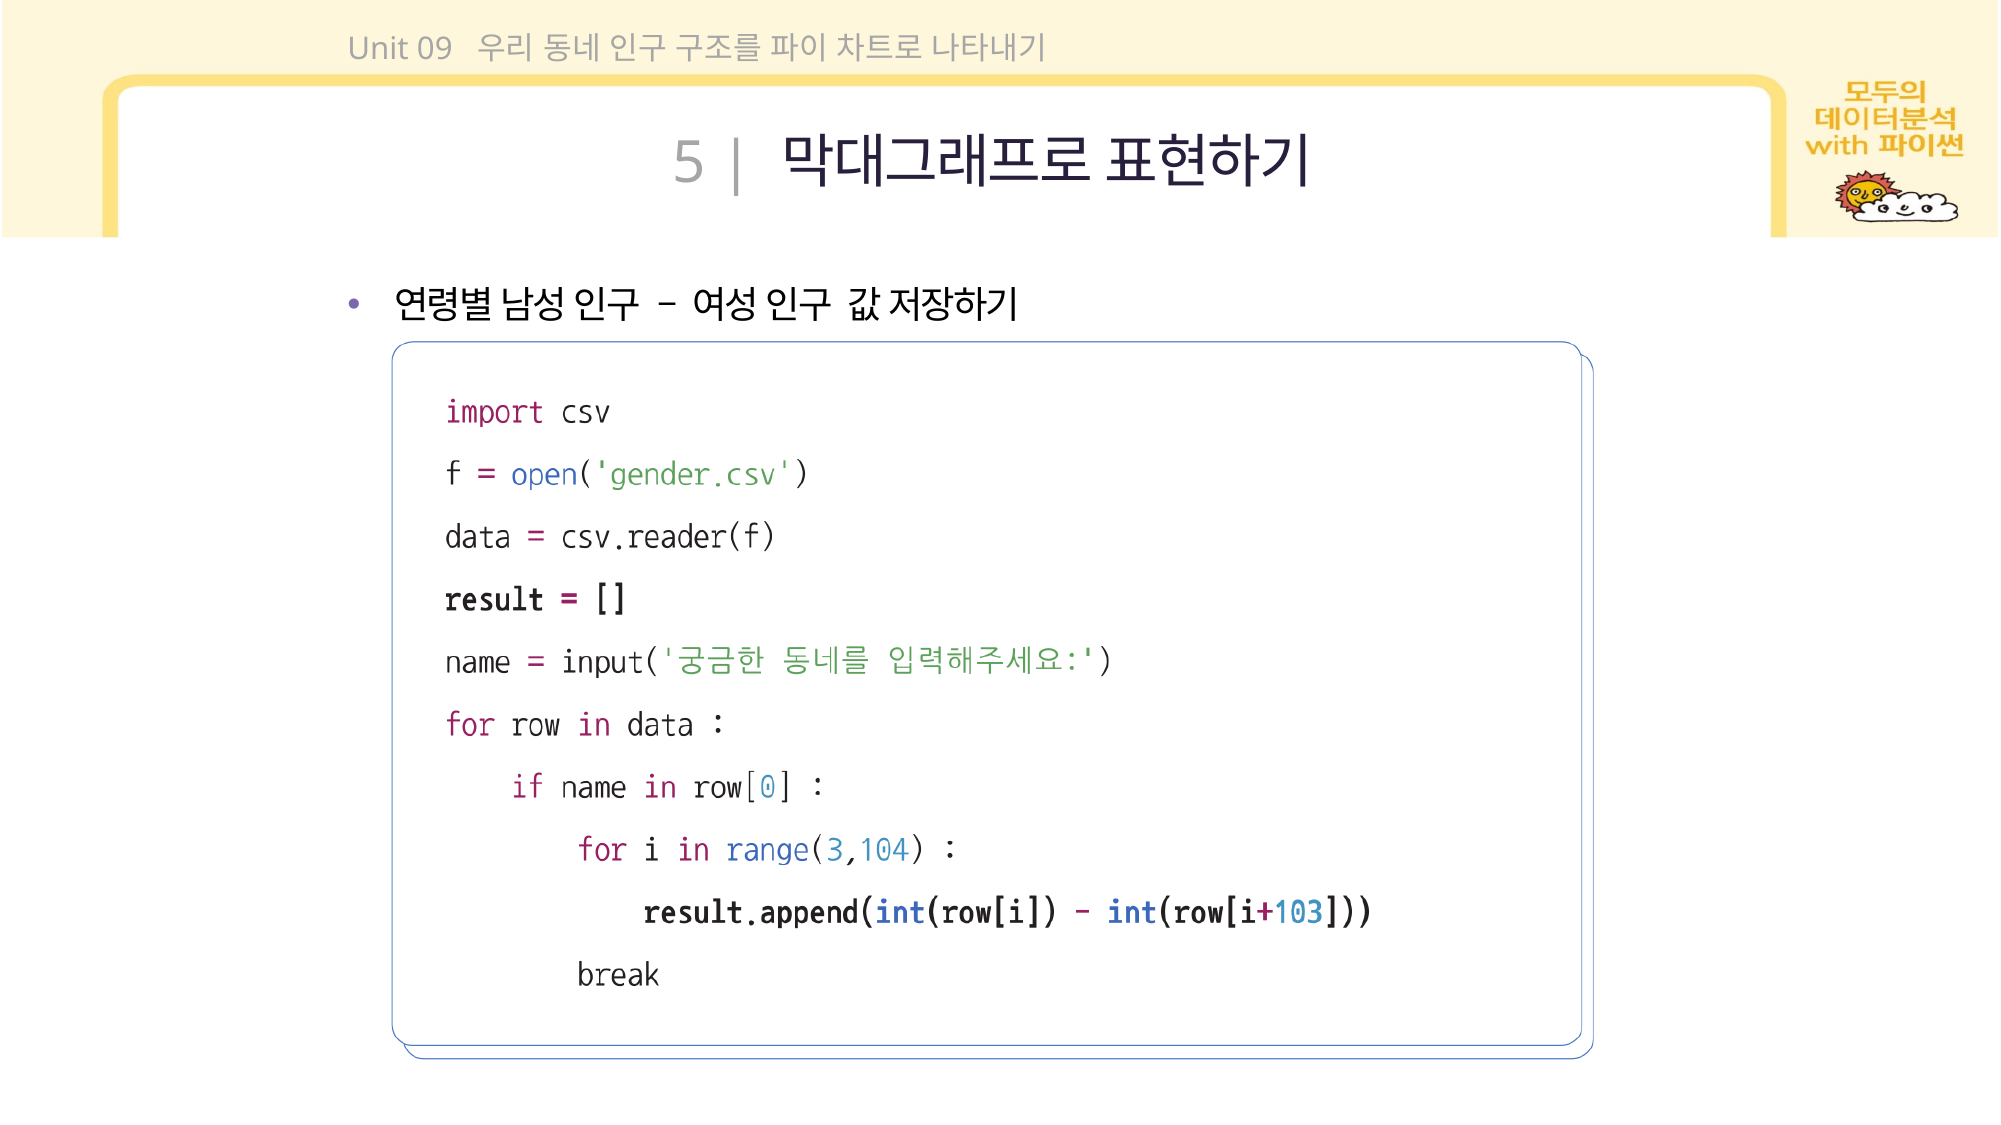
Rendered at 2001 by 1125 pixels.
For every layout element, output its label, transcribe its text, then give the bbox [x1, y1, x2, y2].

text_box Unit 09 우리 동네 인구 구조를 파이 차트로 나타내기 [332, 0, 1383, 74]
text_box 연령별 남성 인구 – 여성 인구 값 저장하기 [332, 251, 1652, 414]
text_box 5 | 막대그래프로 표현하기 [467, 117, 1518, 202]
picture [2, 0, 1998, 1125]
